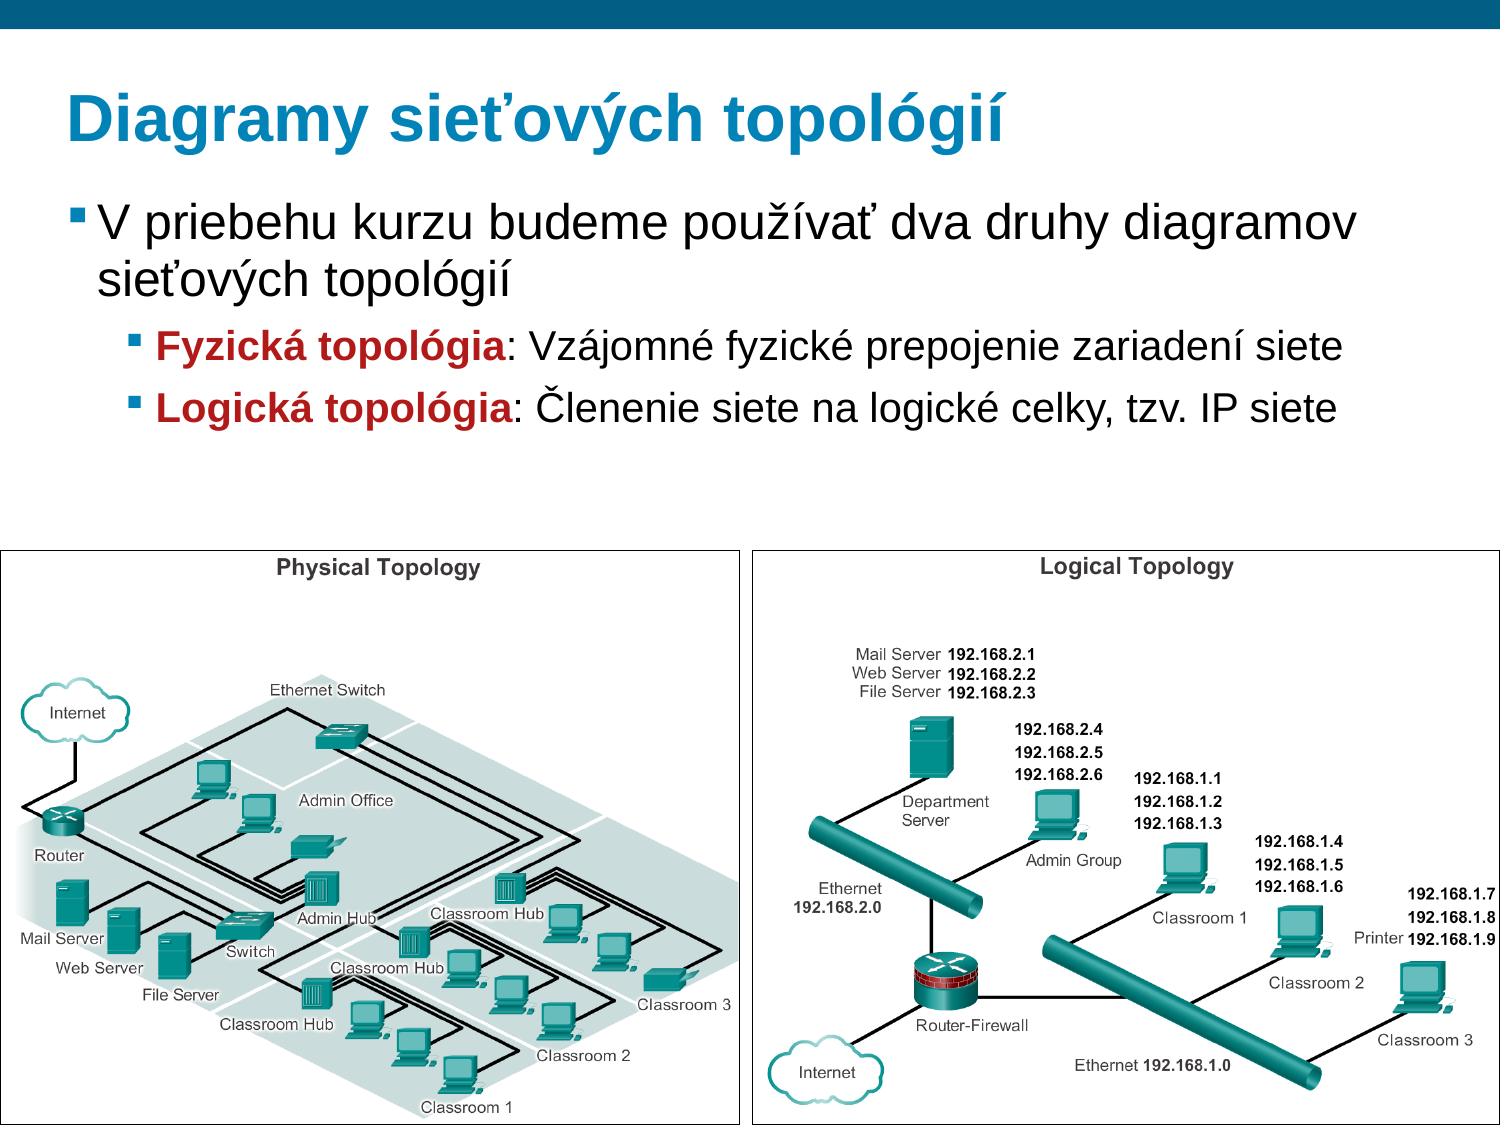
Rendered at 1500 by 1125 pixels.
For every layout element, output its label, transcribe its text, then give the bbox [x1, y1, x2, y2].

list V priebehu kurzu budeme používať dva druhy diagramov sieťových topológií Fyzická topológia: Vzájomné fyzické prepojenie zariadení siete Logická topológia: Členenie siete na logické celky, tzv. IP siete [53, 187, 1447, 1075]
picture [0, 550, 740, 1125]
title Diagramy sieťových topológií [53, 50, 1447, 163]
picture [752, 550, 1500, 1125]
